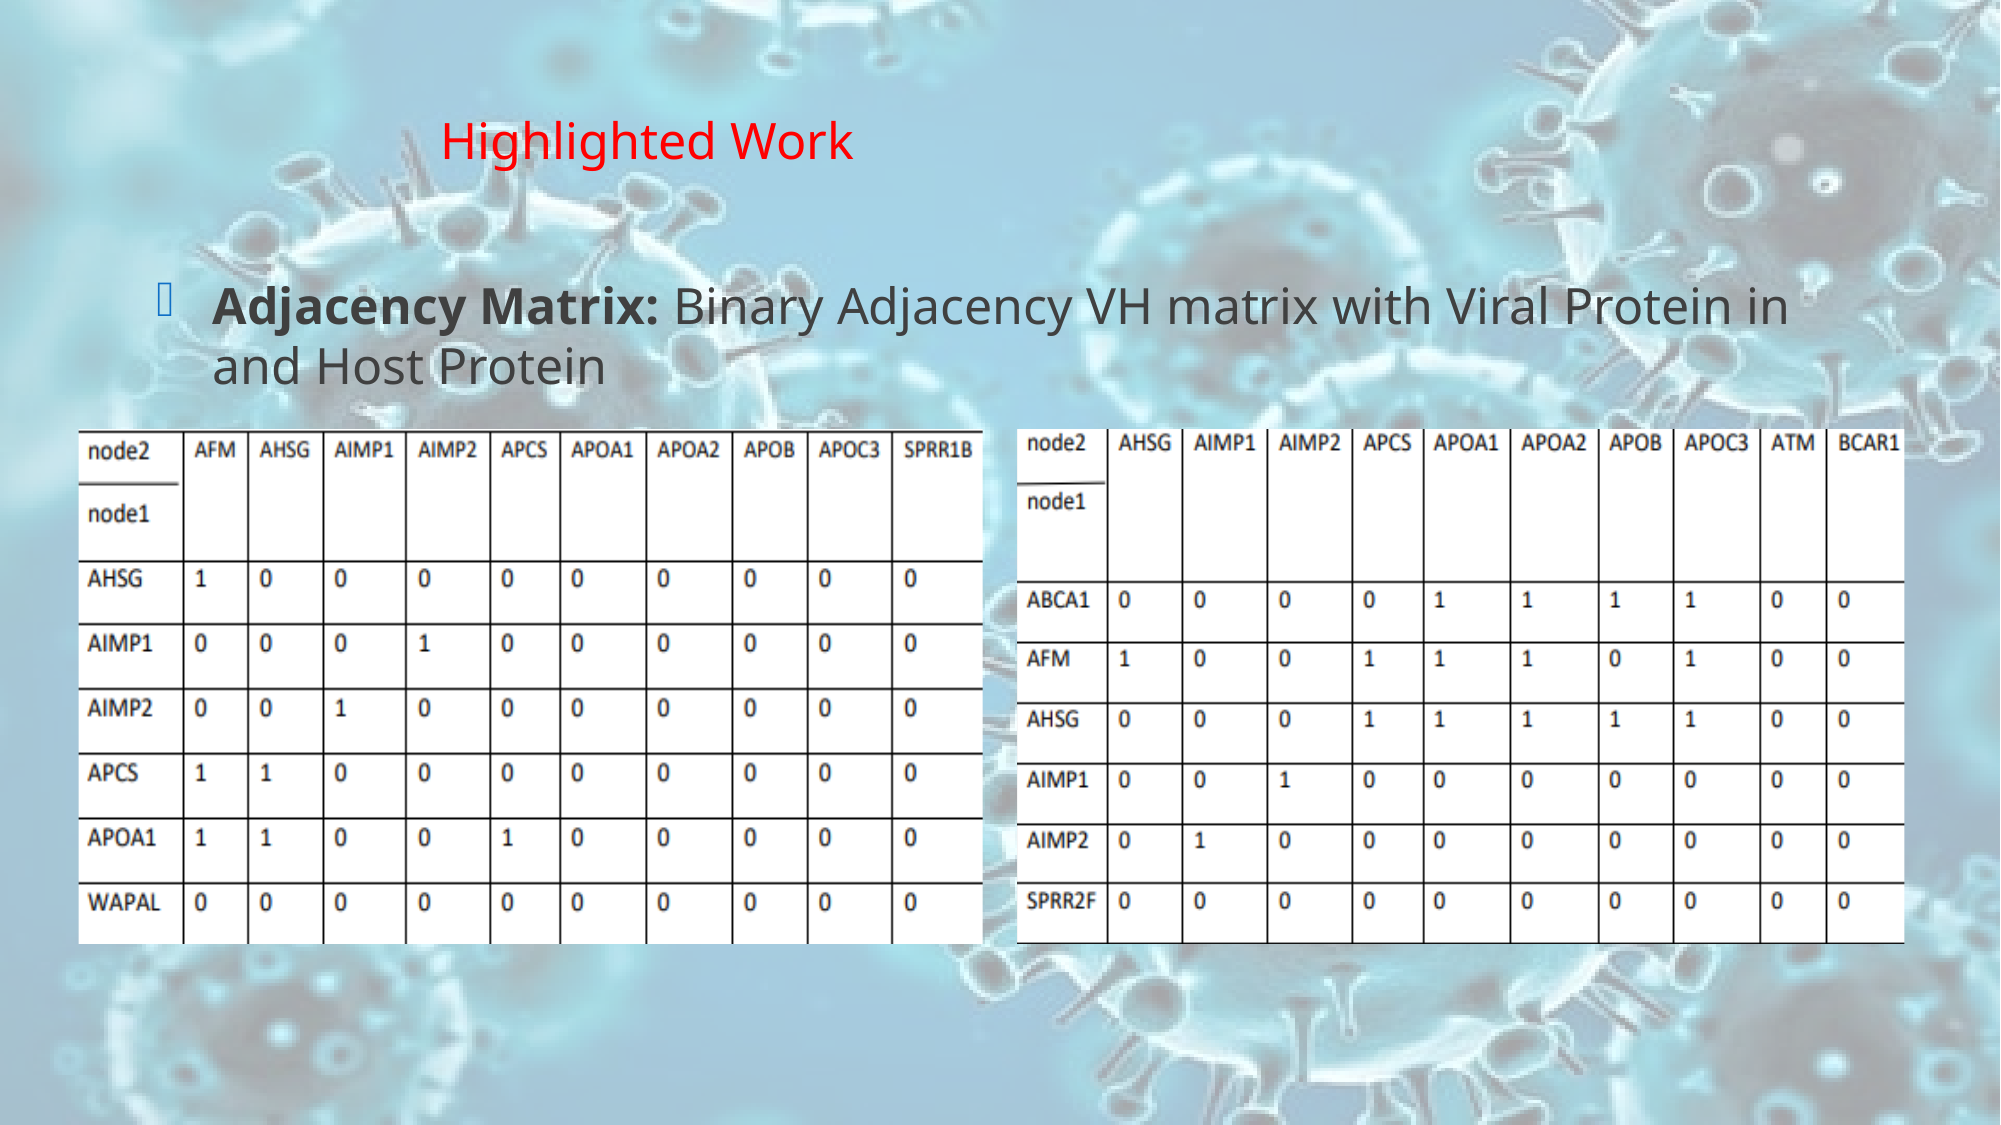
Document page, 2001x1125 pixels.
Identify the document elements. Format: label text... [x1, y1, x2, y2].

text_box Adjacency Matrix: Binary Adjacency VH matrix with Viral Protein in and Host Protein [141, 267, 1905, 468]
title Highlighted Work [425, 102, 1888, 239]
picture [78, 429, 984, 945]
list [1016, 429, 1905, 945]
